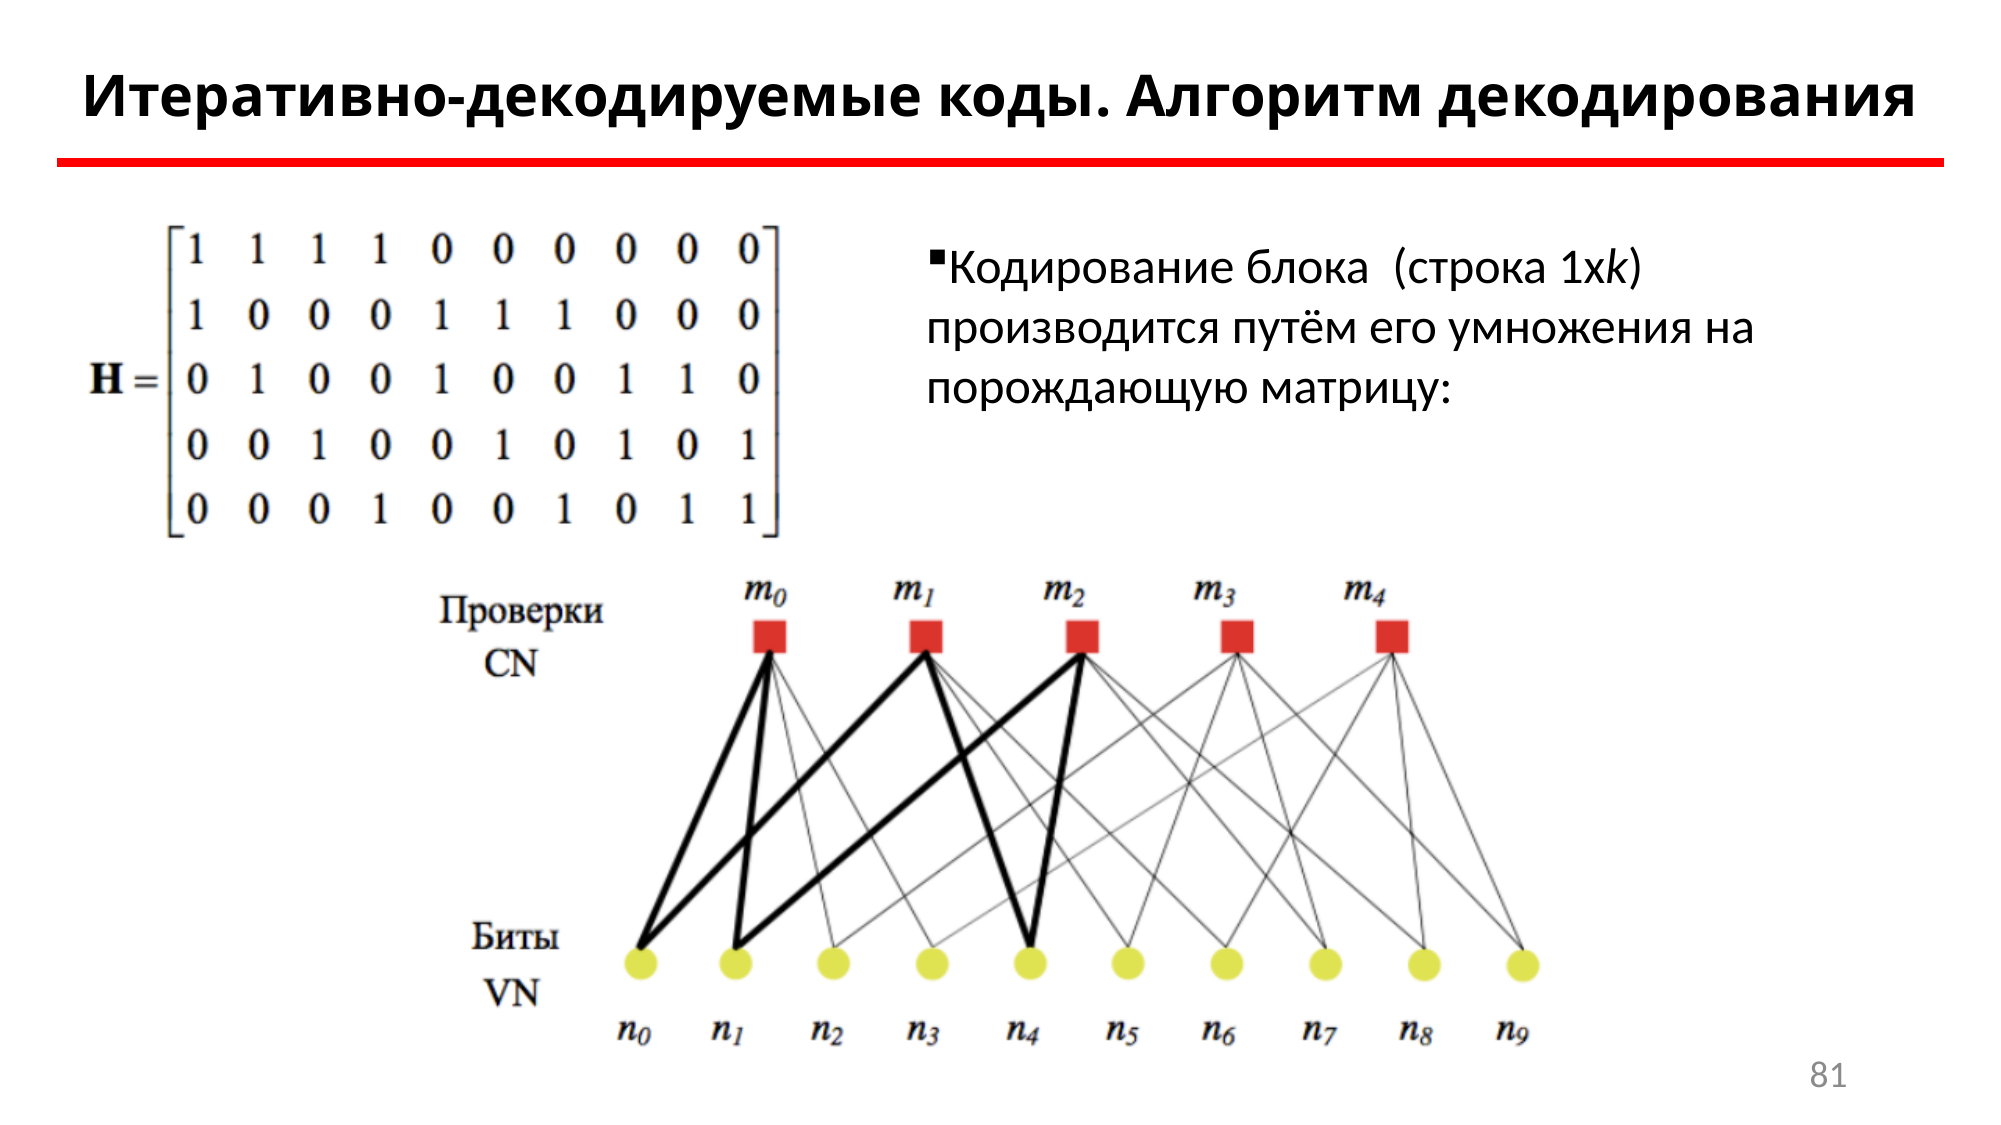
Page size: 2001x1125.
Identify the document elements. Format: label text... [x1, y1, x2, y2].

text_box Итеративно-декодируемые коды. Алгоритм декодирования [18, 59, 1981, 186]
slide_number 81 [1412, 1042, 1863, 1103]
picture [71, 201, 1574, 1067]
